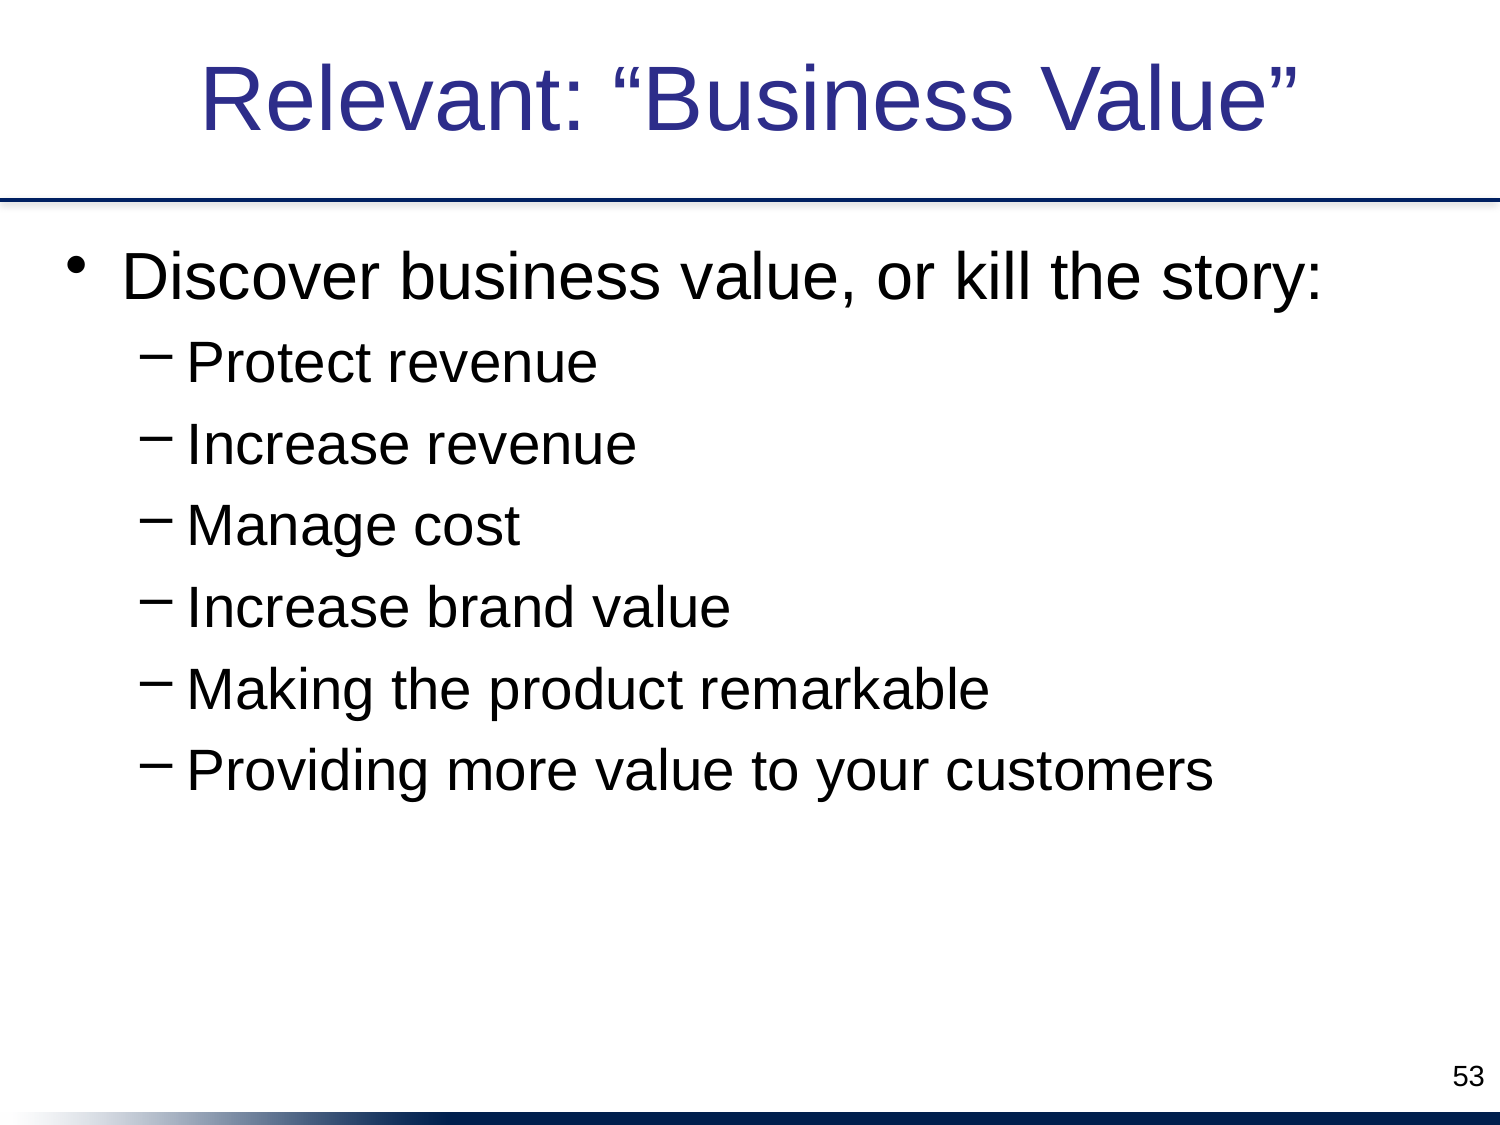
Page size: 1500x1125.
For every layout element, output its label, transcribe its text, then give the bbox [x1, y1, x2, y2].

slide_number 53 [1149, 1049, 1500, 1125]
picture [0, 1112, 1149, 1125]
title Relevant: “Business Value” [0, 0, 1500, 188]
list Discover business value, or kill the story: Protect revenue Increase revenue Manage cost Increase brand value Making the product remarkable Providing more value to your customers [50, 224, 1450, 1005]
